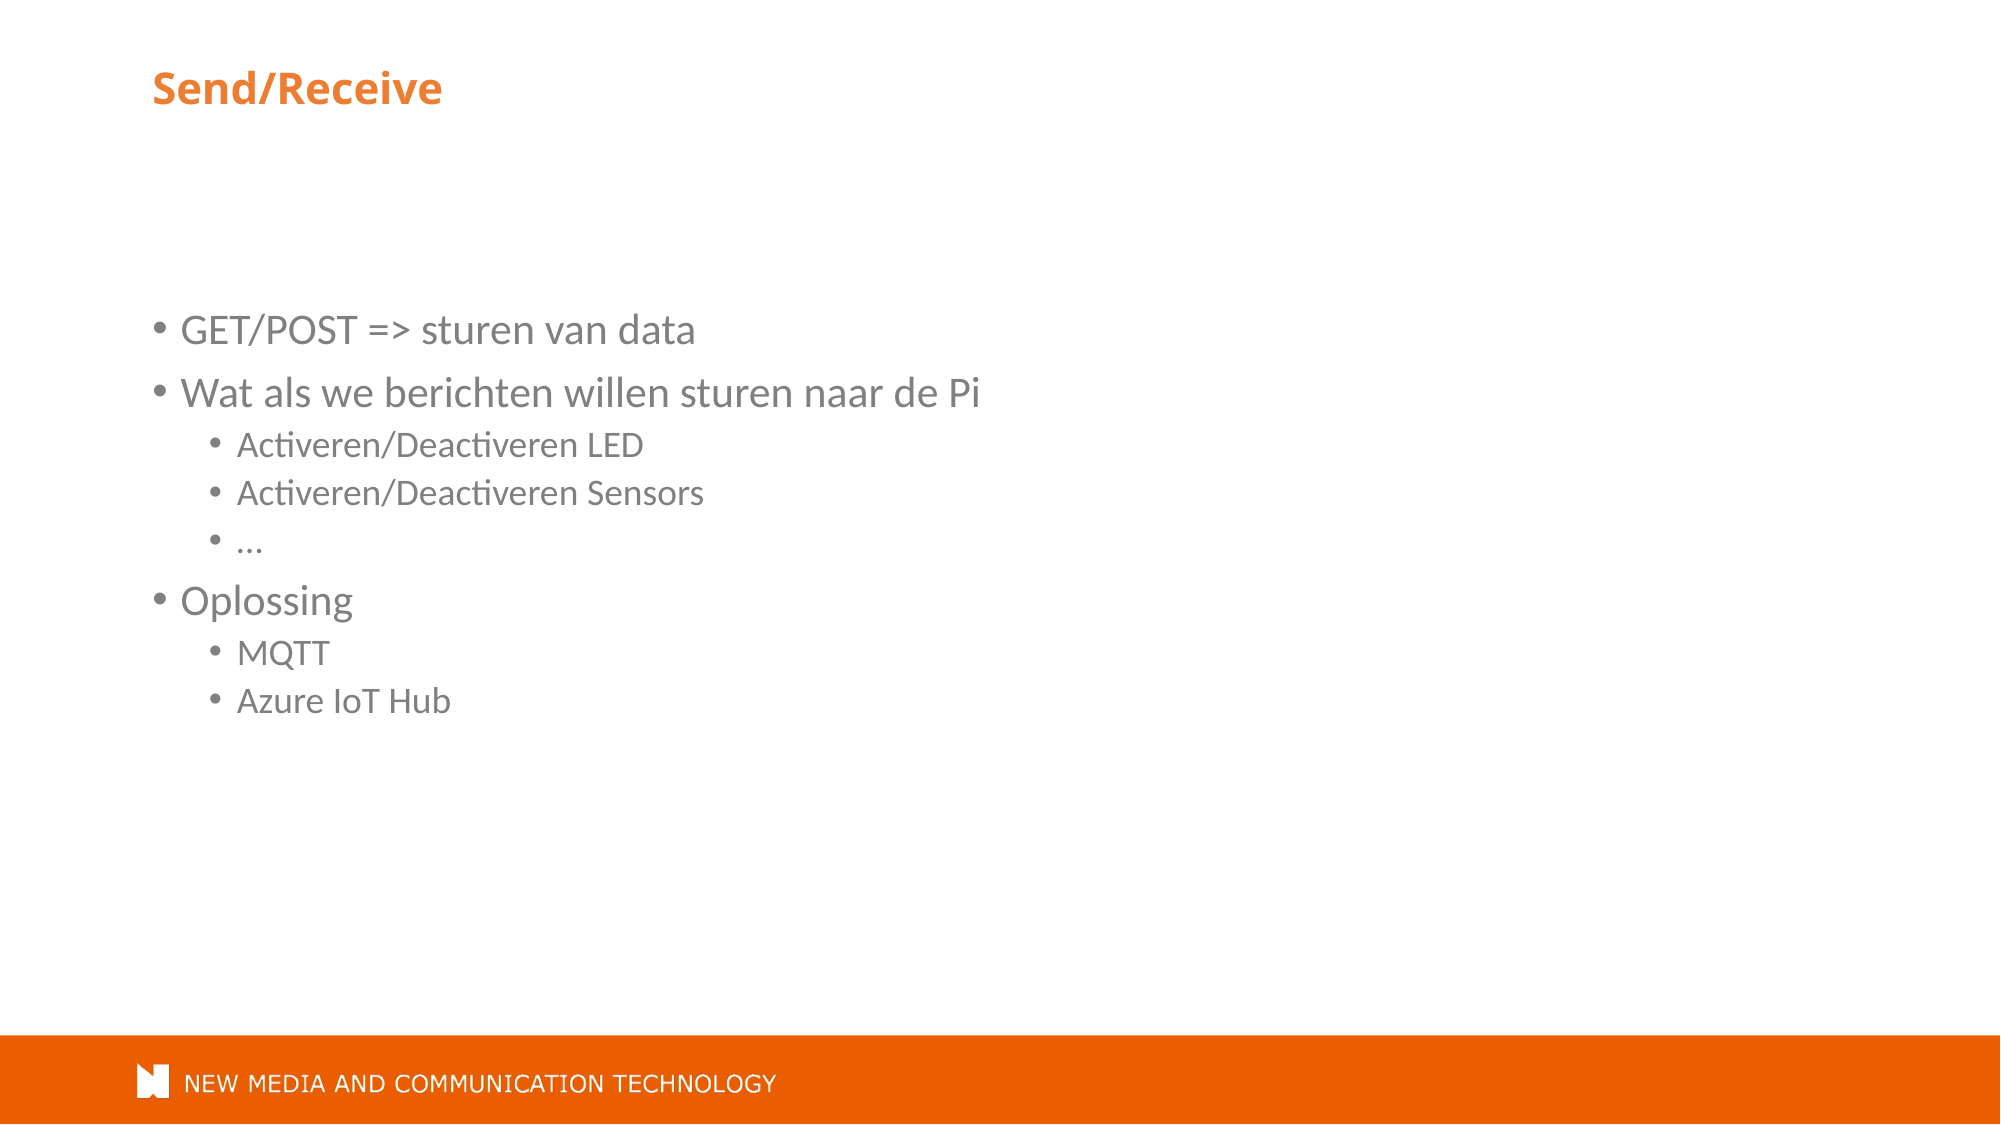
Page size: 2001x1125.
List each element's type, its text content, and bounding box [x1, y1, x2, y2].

title Send/Receive [137, 59, 1863, 278]
list GET/POST => sturen van data Wat als we berichten willen sturen naar de Pi Activeren/Deactiveren LED Activeren/Deactiveren Sensors … Oplossing MQTT Azure IoT Hub [137, 299, 1863, 1014]
picture [137, 1063, 832, 1103]
